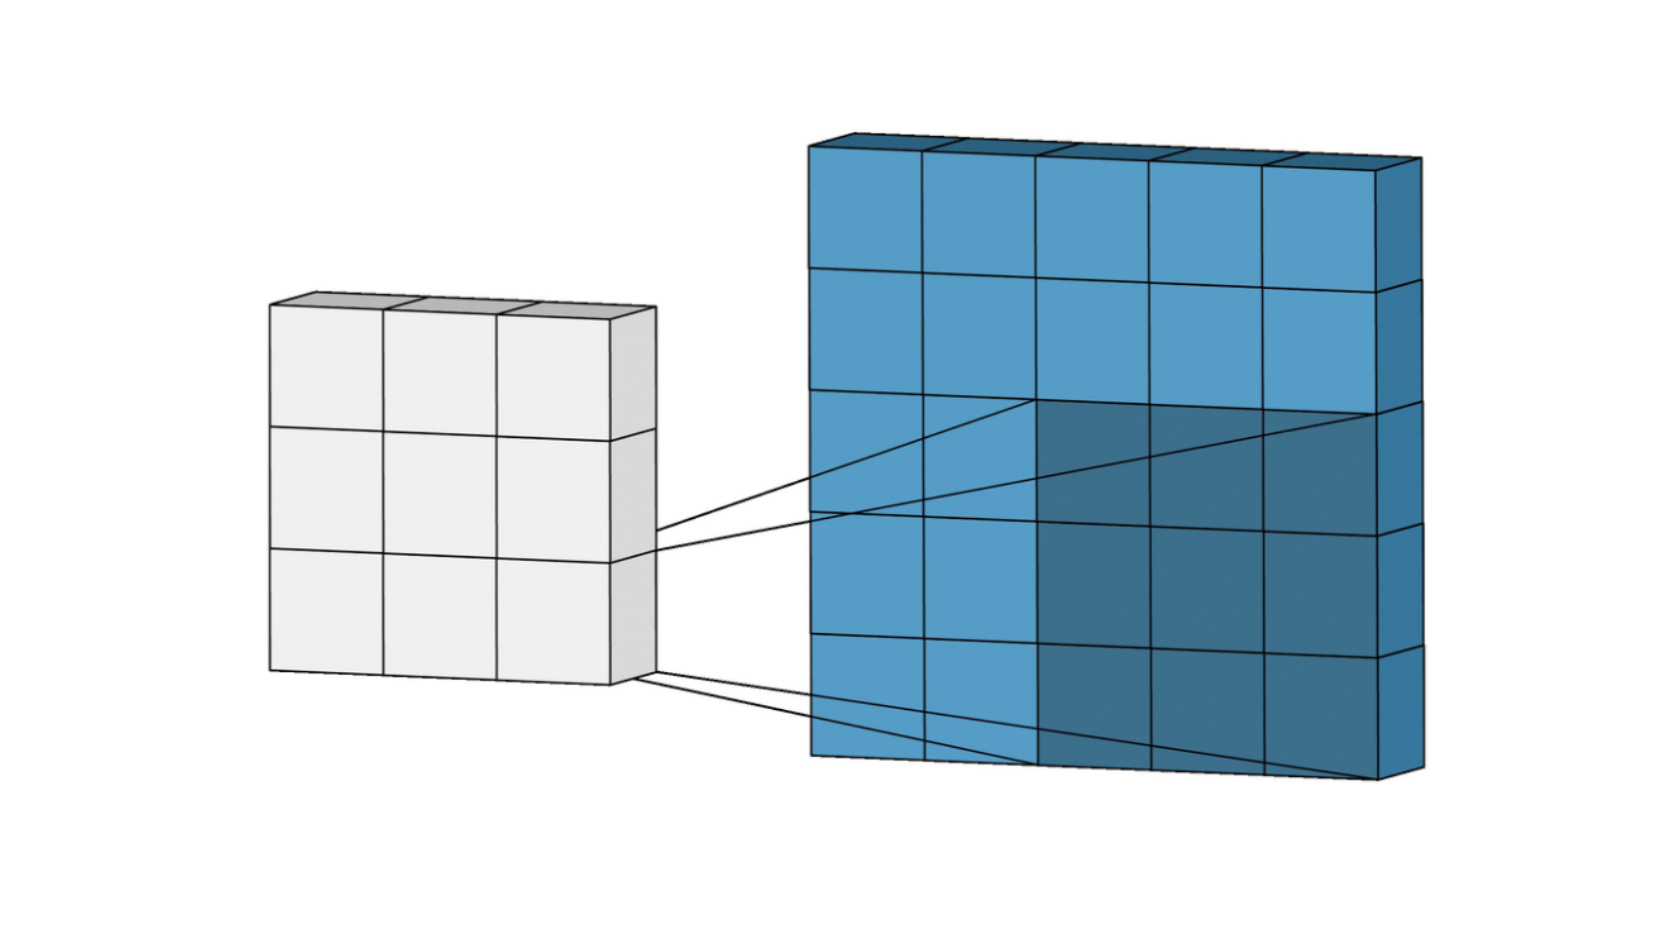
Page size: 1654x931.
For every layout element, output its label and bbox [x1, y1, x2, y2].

picture [125, 74, 1463, 900]
